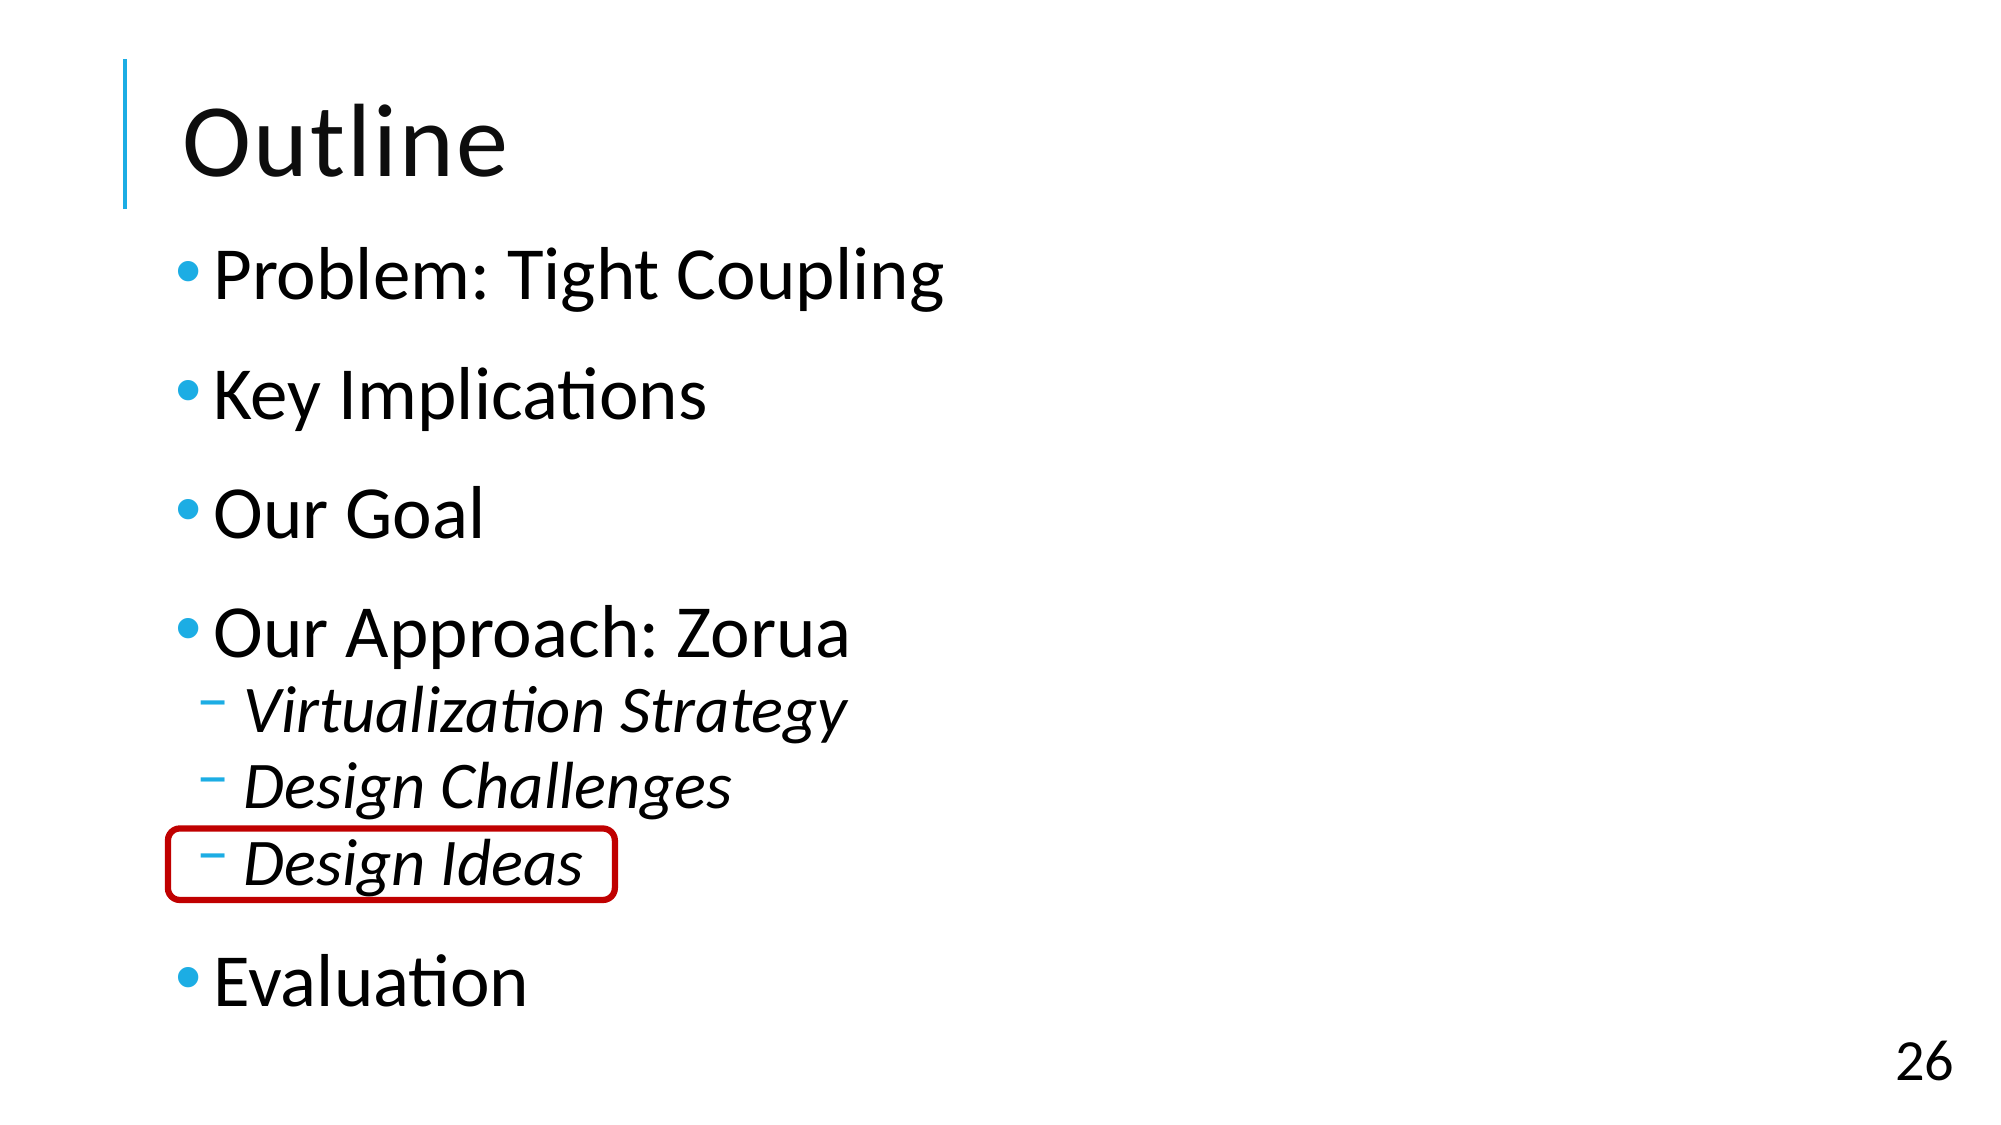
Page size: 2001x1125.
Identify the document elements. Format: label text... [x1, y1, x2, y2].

title Outline [168, 23, 1763, 217]
slide_number 26 [1777, 1014, 1969, 1107]
list Problem: Tight Coupling Key Implications Our Goal Our Approach: Zorua Virtualization Strategy Design Challenges Design Ideas Evaluation [168, 217, 1763, 1035]
text_box [166, 827, 617, 902]
